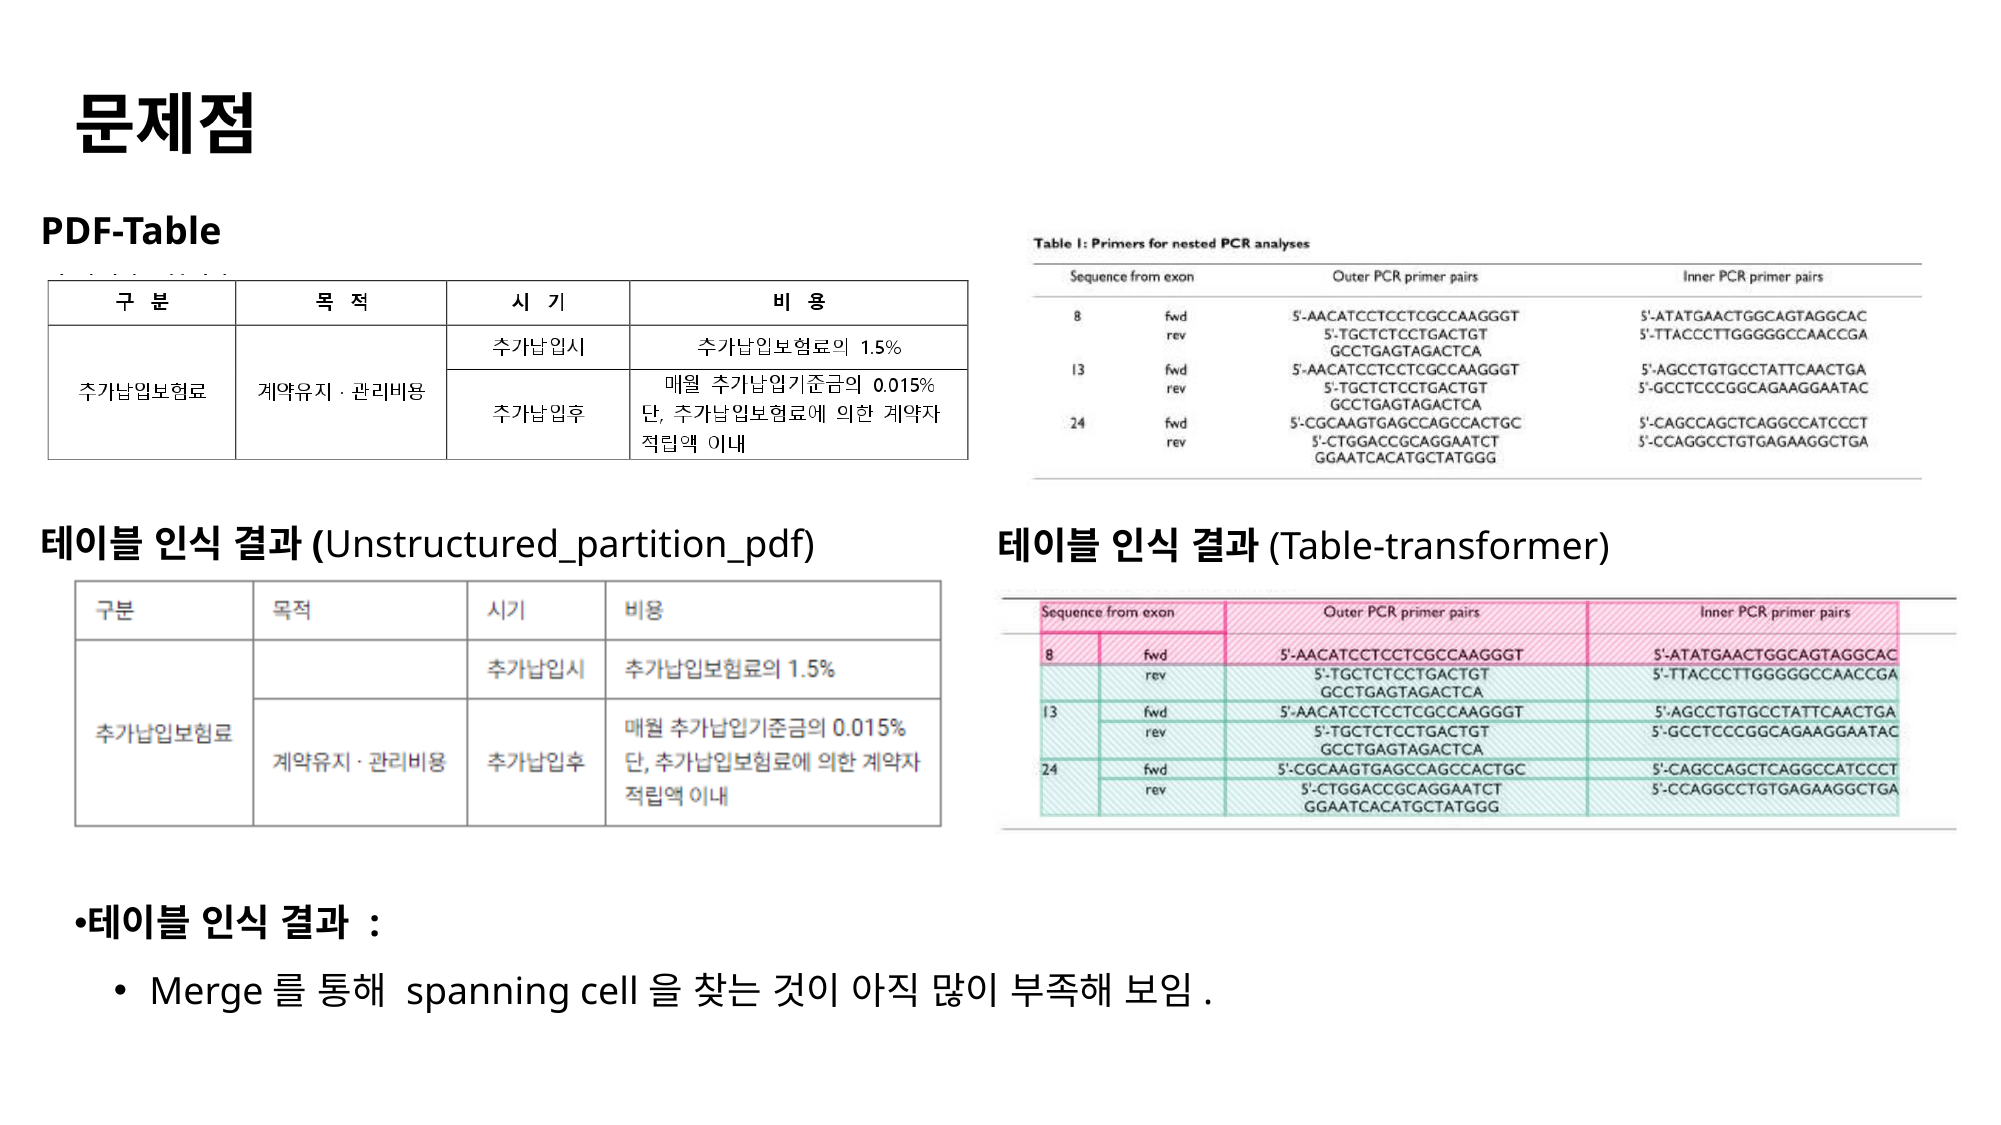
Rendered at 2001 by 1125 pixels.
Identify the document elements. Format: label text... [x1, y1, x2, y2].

picture [71, 573, 946, 835]
text_box 테이블 인식 결과(Unstructured_partition_pdf) [25, 512, 1026, 573]
text_box PDF-Table [25, 199, 1026, 260]
text_box 테이블 인식 결과(Table-transformer) [982, 514, 1983, 575]
text_box 테이블 인식 결과 : Merge를 통해 spanning cell을 찾는 것이 아직 많이 부족해 보임. [59, 869, 1930, 1020]
text_box 문제점 [59, 74, 1775, 169]
picture [1024, 227, 1935, 489]
picture [991, 589, 1968, 835]
picture [42, 274, 971, 462]
